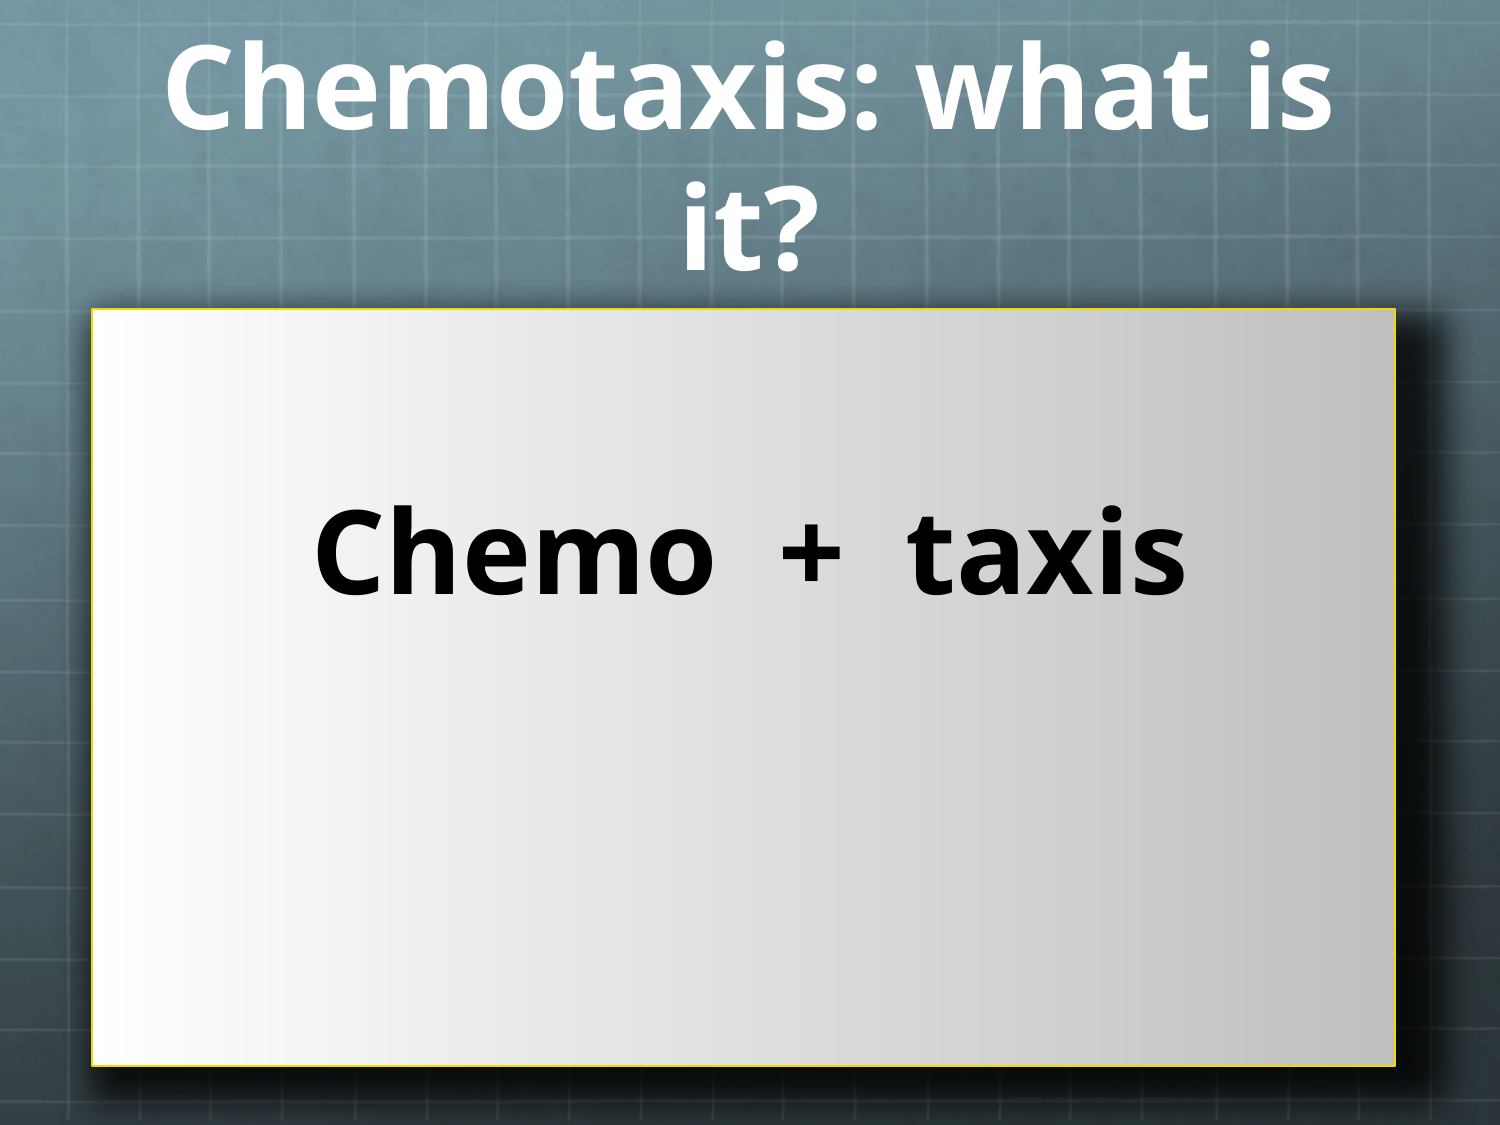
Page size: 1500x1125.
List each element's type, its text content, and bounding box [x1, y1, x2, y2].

text_box Chemotaxis: what is it? [77, 17, 1421, 289]
picture [0, 0, 1500, 1125]
title Chemo + taxis [127, 412, 1372, 684]
text_box [91, 308, 1396, 1067]
